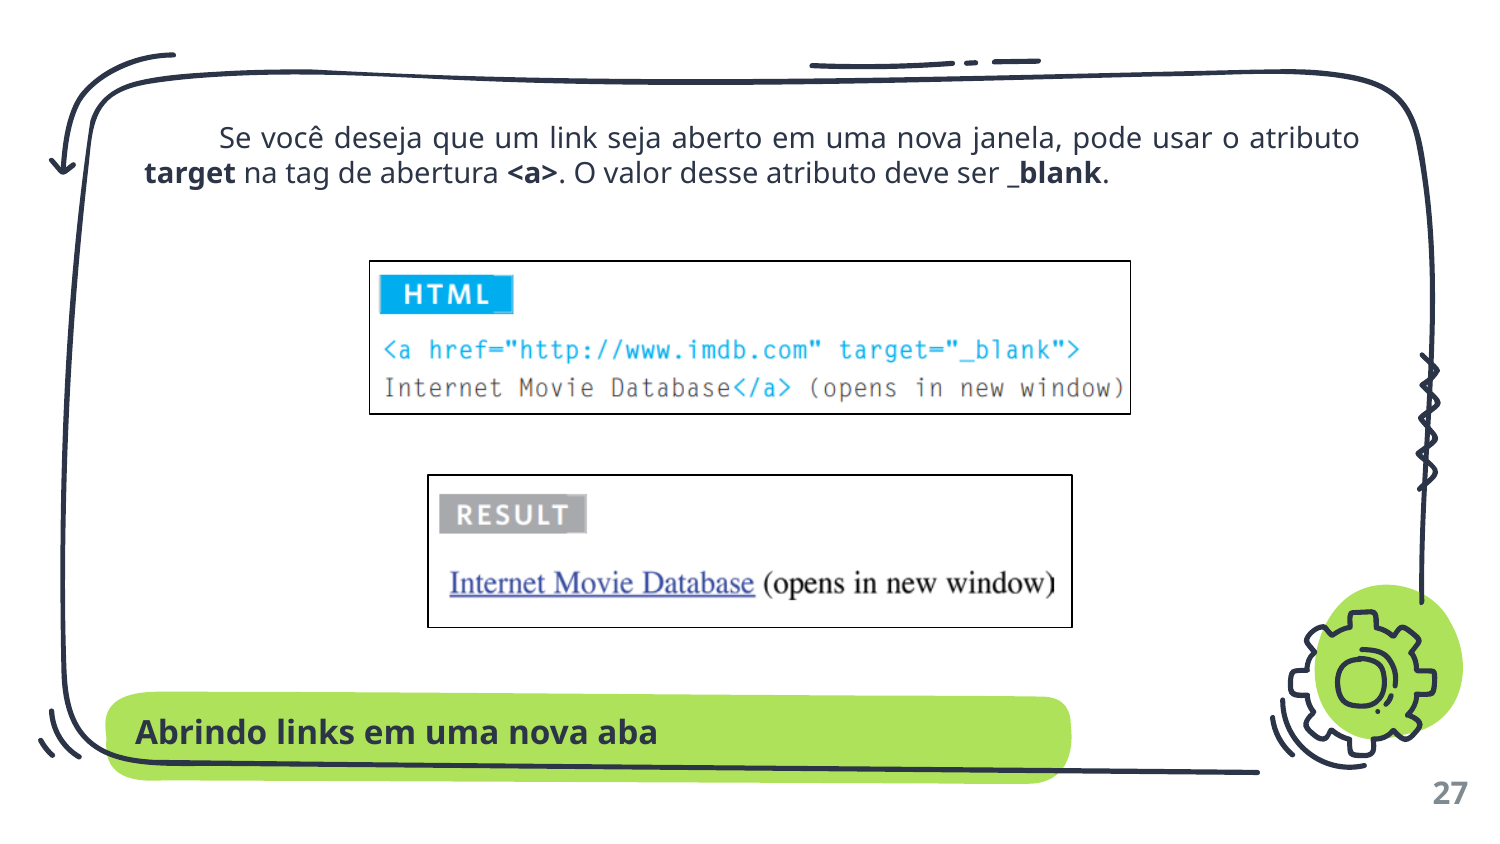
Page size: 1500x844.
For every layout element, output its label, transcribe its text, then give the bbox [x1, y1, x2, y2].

picture [428, 475, 1072, 627]
text_box [1280, 697, 1367, 770]
text_box [1269, 715, 1296, 758]
list Se você deseja que um link seja aberto em uma nova janela, pode usar o atributo target na tag de abertura <a>. O valor desse atributo deve ser _blank. [144, 0, 1362, 392]
slide_number ‹#› [1378, 769, 1469, 820]
text_box [1287, 609, 1438, 759]
picture [370, 261, 1130, 414]
list Abrindo links em uma nova aba [135, 699, 1041, 764]
